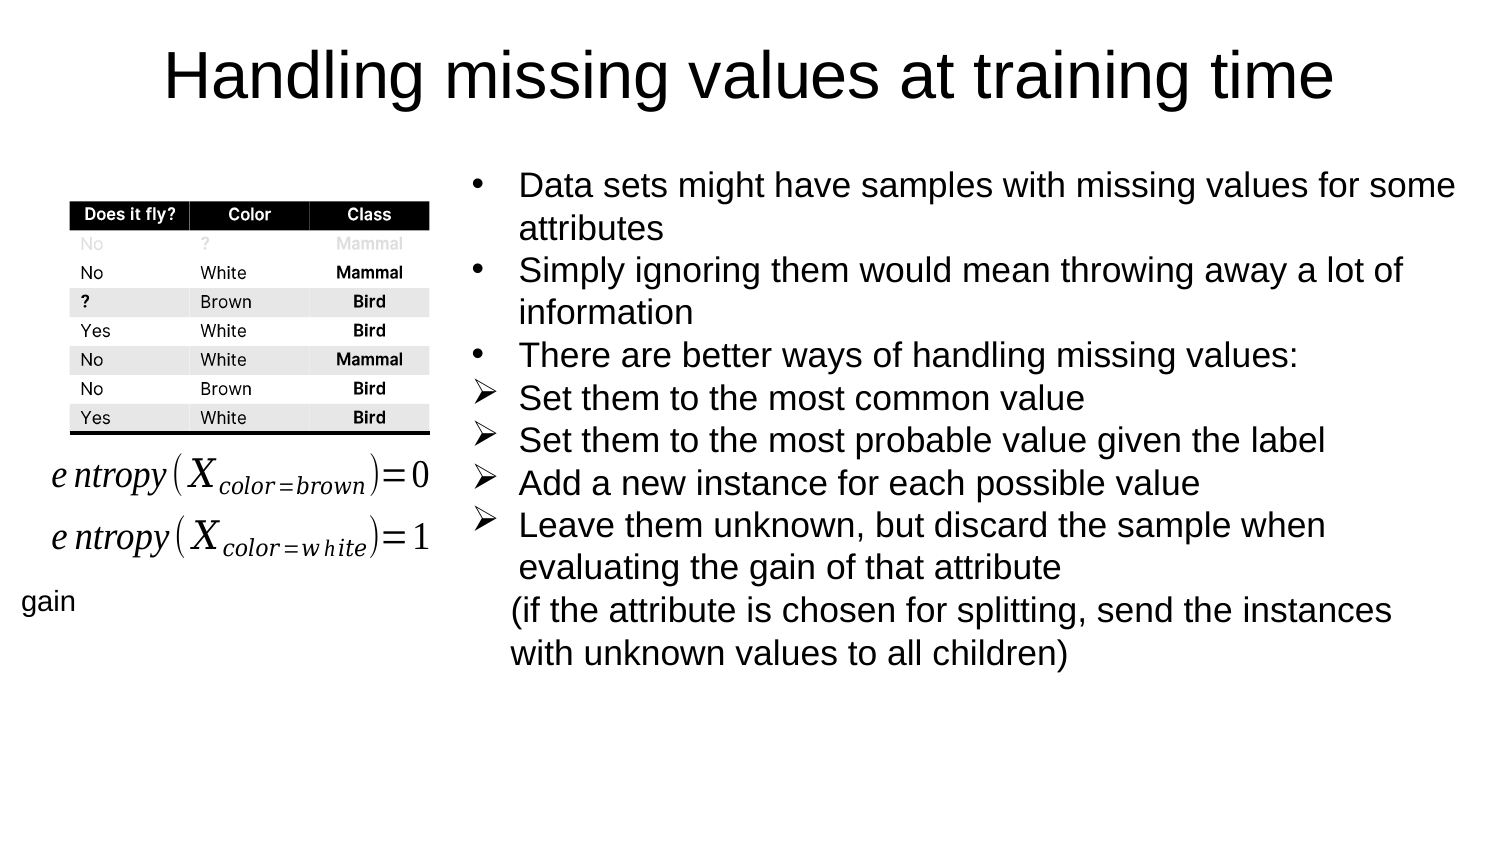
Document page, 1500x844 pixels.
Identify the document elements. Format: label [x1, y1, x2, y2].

text_box [347, 202, 400, 227]
text_box [80, 318, 121, 343]
text_box [353, 376, 394, 401]
text_box [84, 202, 183, 227]
text_box [353, 405, 394, 430]
text_box [200, 347, 256, 372]
text_box [200, 318, 256, 343]
table_header [70, 199, 430, 231]
text_box [200, 405, 256, 430]
text_box [80, 405, 121, 430]
text_box [336, 347, 414, 372]
text_box [65, 201, 439, 285]
table_cell [70, 264, 430, 431]
text_box [200, 289, 262, 314]
text_box [353, 289, 394, 314]
text_box [80, 347, 115, 372]
text_box [29, 16, 1472, 133]
text_box [456, 146, 1488, 714]
text_box [80, 376, 115, 401]
text_box [228, 202, 280, 227]
text_box [353, 318, 394, 343]
text_box [200, 376, 262, 401]
text_box [80, 289, 100, 314]
